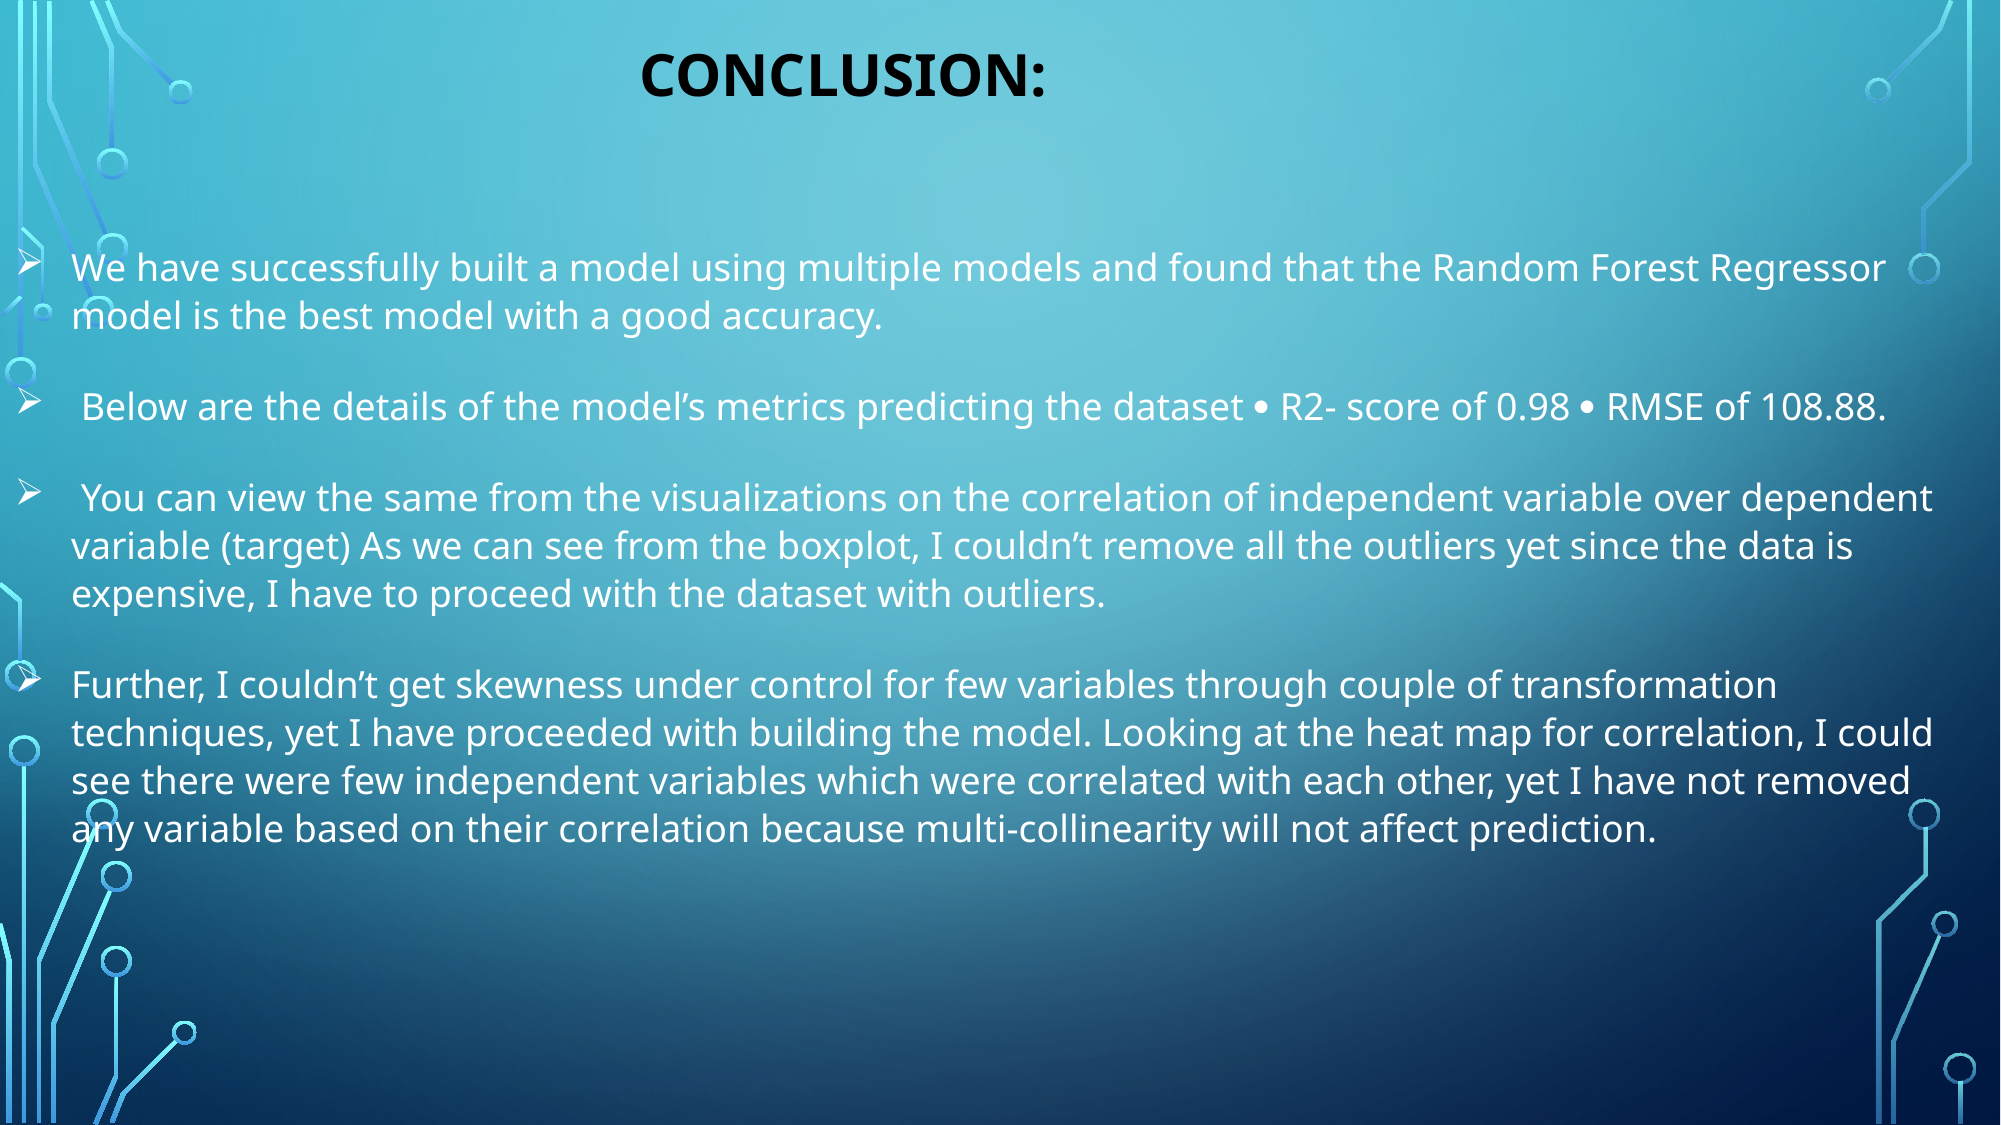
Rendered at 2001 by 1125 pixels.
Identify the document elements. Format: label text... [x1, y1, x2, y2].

text_box We have successfully built a model using multiple models and found that the Random Forest Regressor model is the best model with a good accuracy. Below are the details of the model’s metrics predicting the dataset  R2- score of 0.98  RMSE of 108.88. You can view the same from the visualizations on the correlation of independent variable over dependent variable (target) As we can see from the boxplot, I couldn’t remove all the outliers yet since the data is expensive, I have to proceed with the dataset with outliers. Further, I couldn’t get skewness under control for few variables through couple of transformation techniques, yet I have proceeded with building the model. Looking at the heat map for correlation, I could see there were few independent variables which were correlated with each other, yet I have not removed any variable based on their correlation because multi-collinearity will not affect prediction. [0, 233, 2000, 858]
text_box CONCLUSION: [624, 30, 1268, 116]
